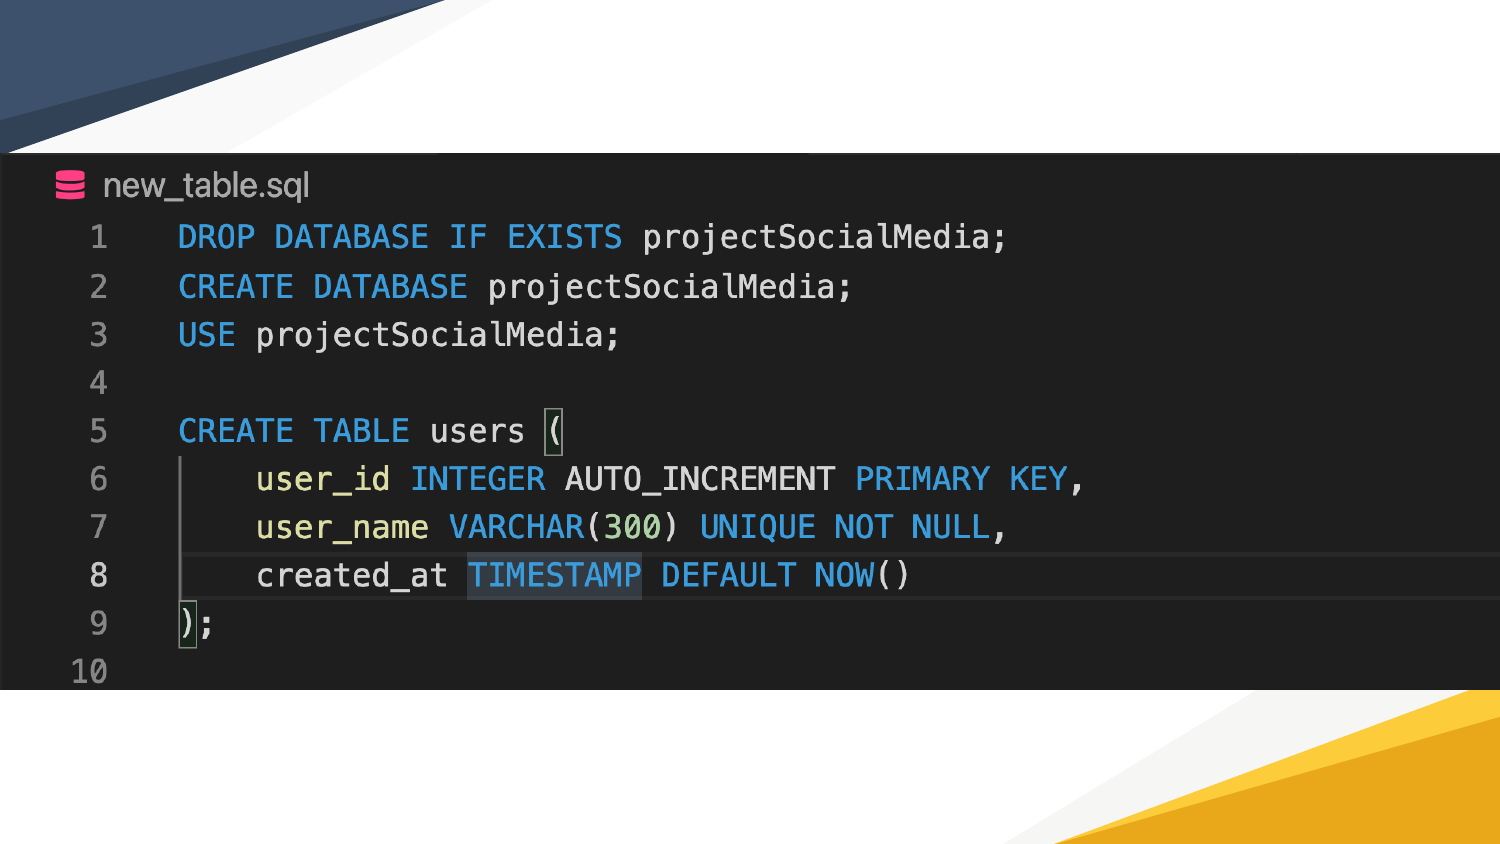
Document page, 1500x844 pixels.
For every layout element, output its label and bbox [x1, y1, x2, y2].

picture [0, 153, 1500, 691]
